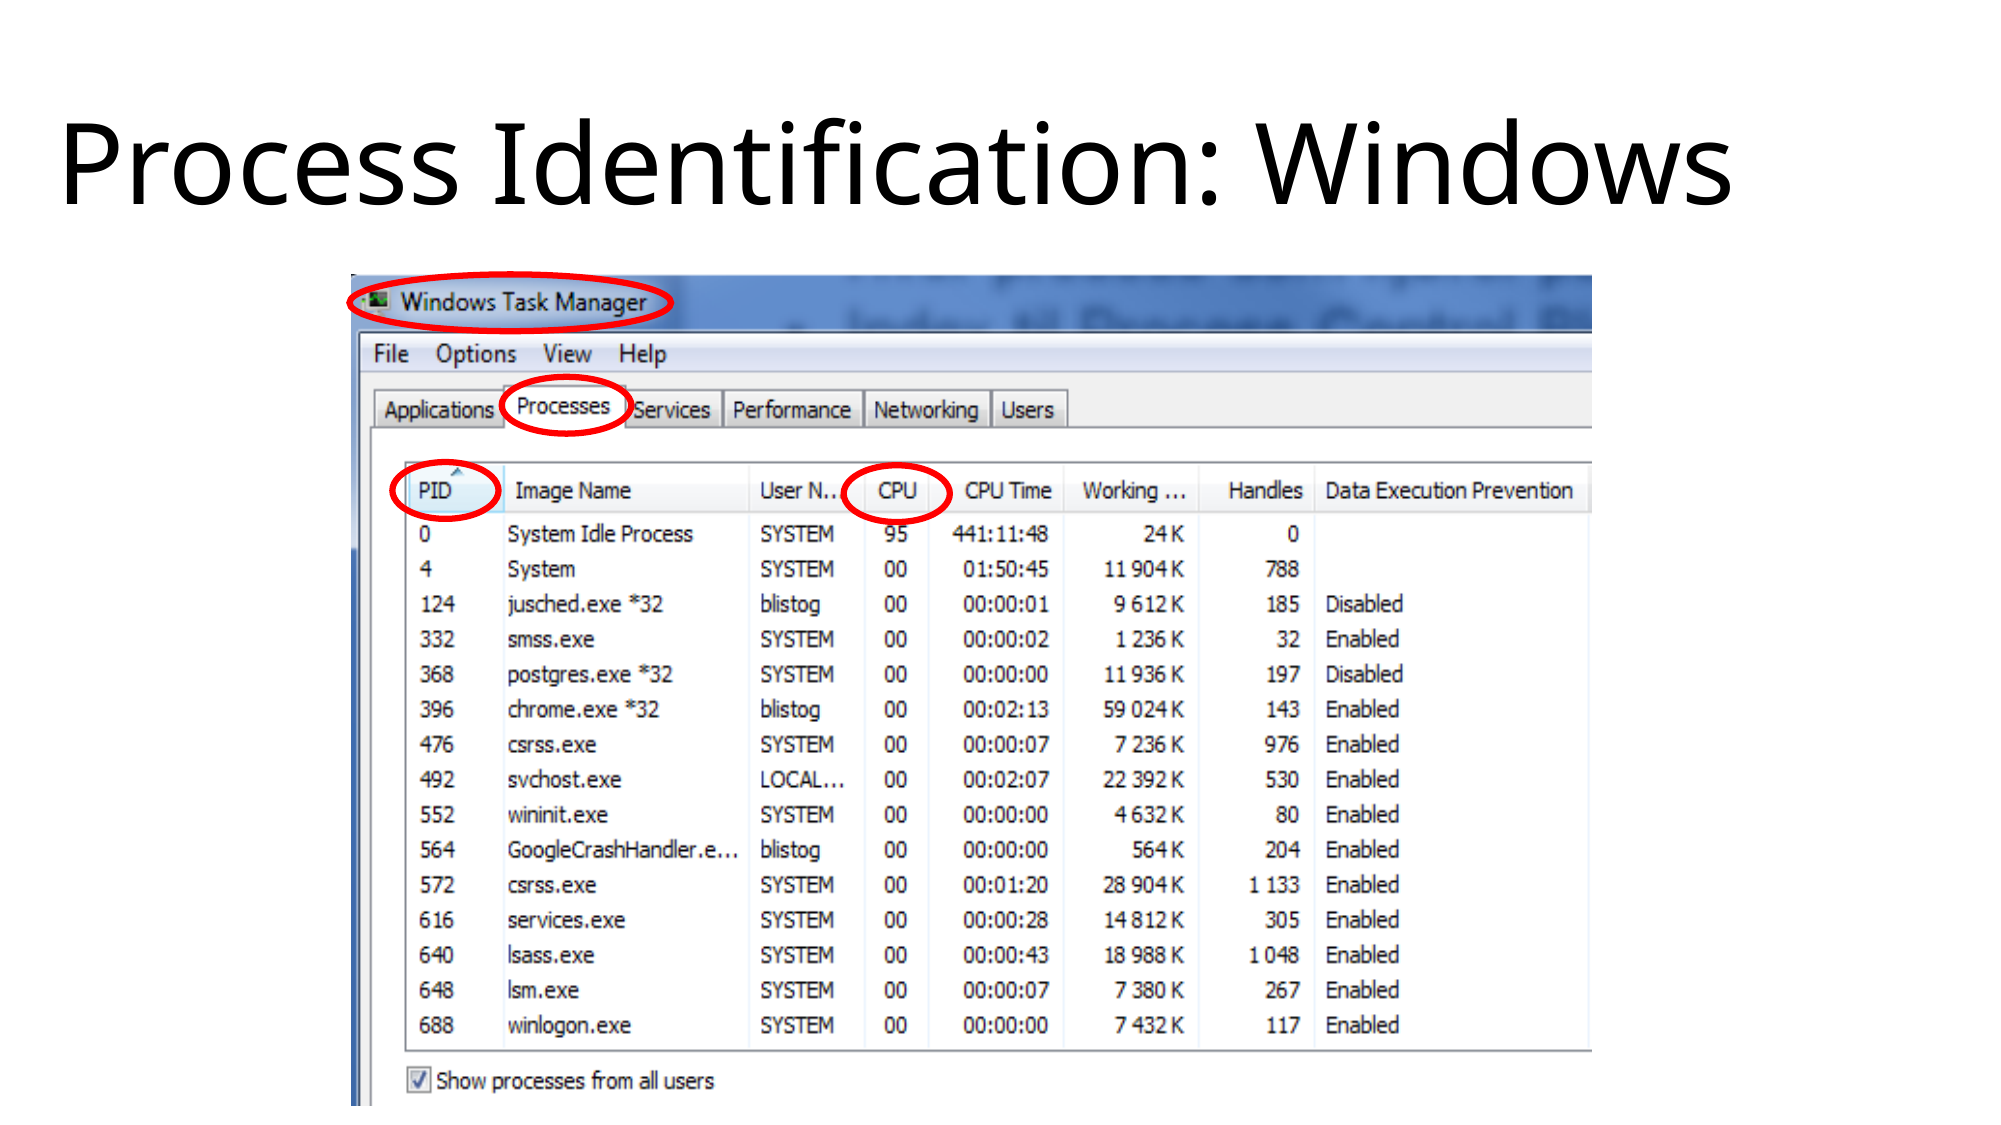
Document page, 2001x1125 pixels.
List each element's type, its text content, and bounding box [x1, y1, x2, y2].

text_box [349, 274, 1592, 1106]
title Process Identification: Windows [41, 59, 1962, 278]
